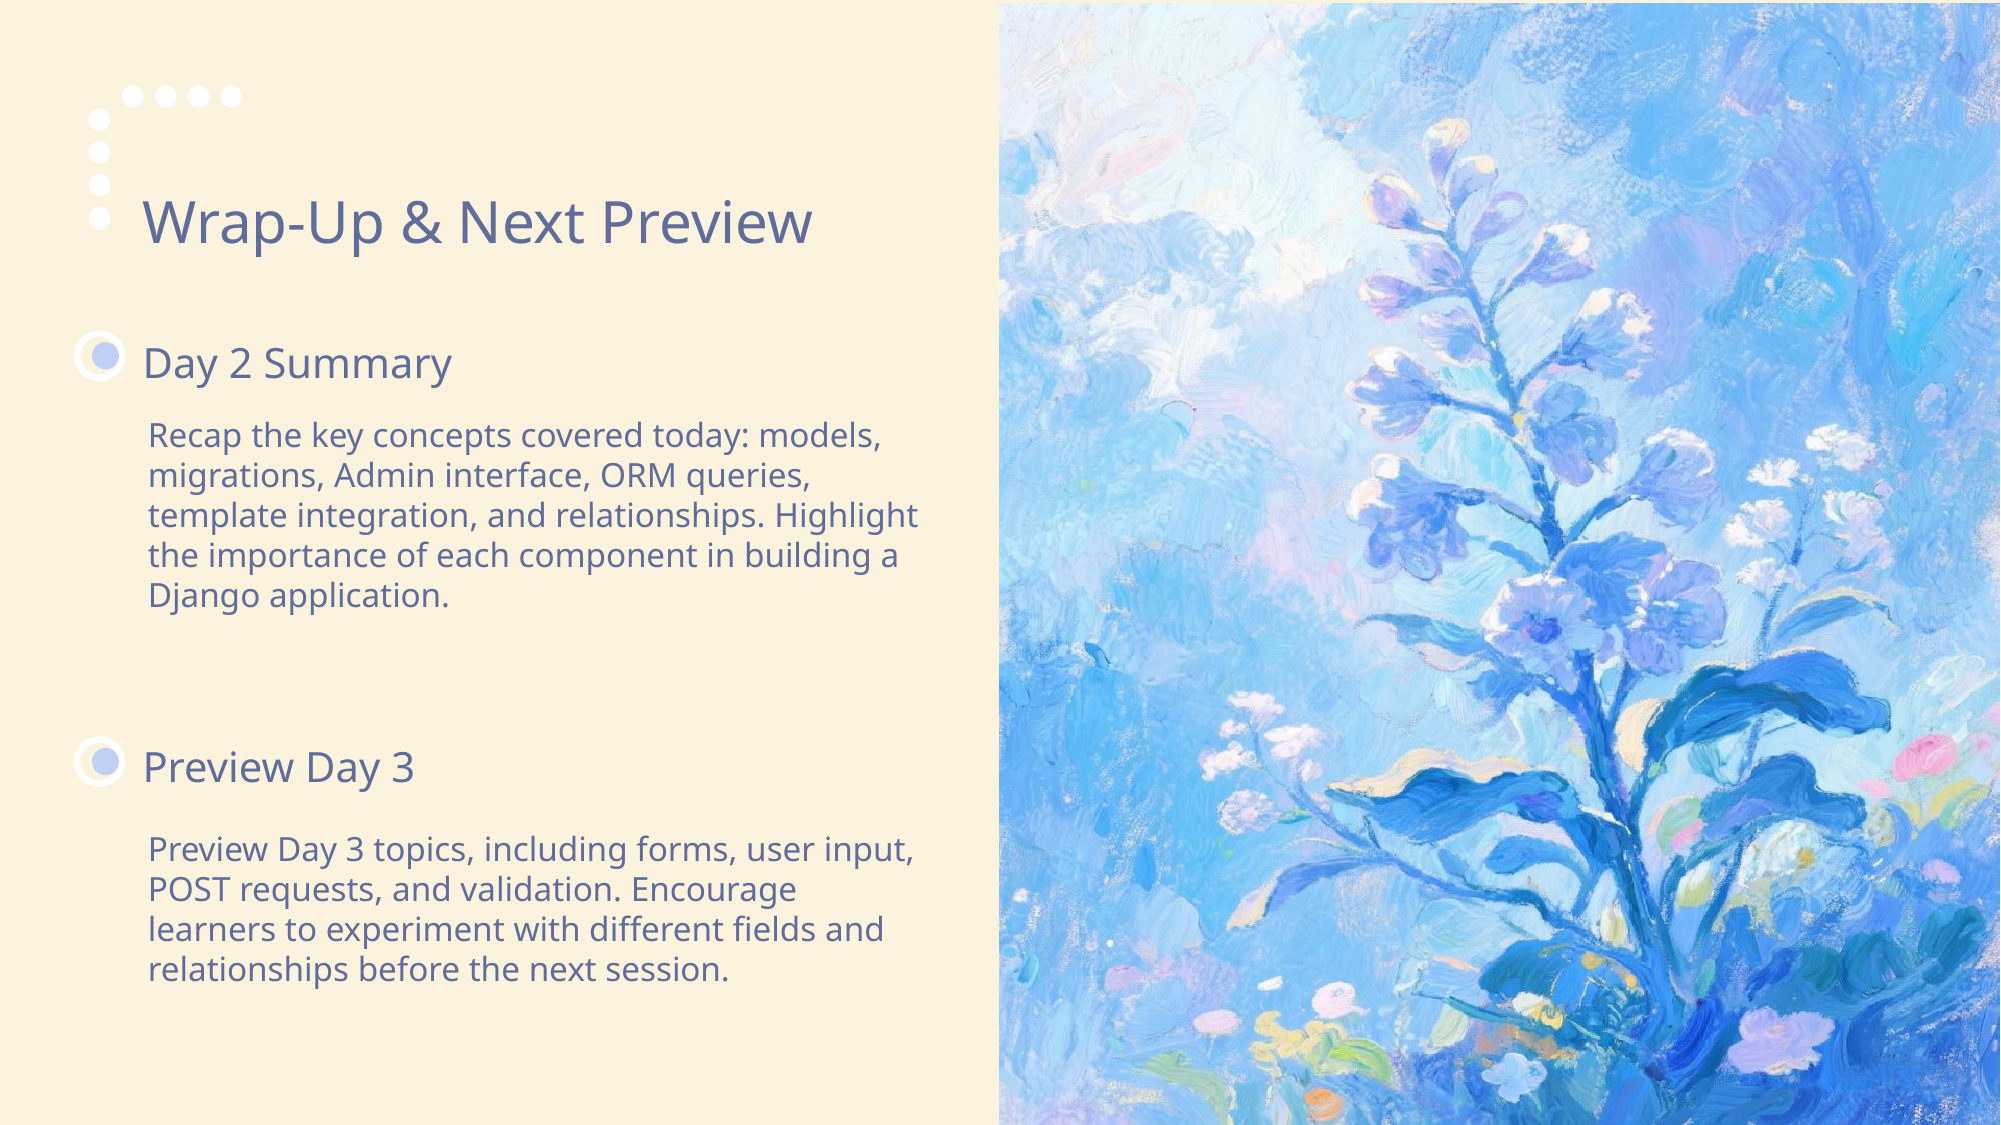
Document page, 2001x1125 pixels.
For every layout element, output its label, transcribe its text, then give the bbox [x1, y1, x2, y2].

text_box [121, 85, 144, 108]
text_box Preview Day 3 [127, 733, 946, 799]
picture [999, 3, 2000, 1125]
text_box [88, 206, 111, 230]
text_box [91, 747, 119, 776]
text_box [187, 85, 210, 108]
text_box Preview Day 3 topics, including forms, user input, POST requests, and validation. Encourage learners to experiment with different fields and relationships before the next session. [132, 821, 943, 996]
text_box Day 2 Summary [127, 329, 938, 522]
text_box [88, 174, 111, 197]
text_box [88, 141, 111, 164]
text_box [88, 108, 111, 131]
text_box [76, 739, 122, 784]
text_box [154, 85, 177, 108]
text_box [76, 333, 122, 378]
text_box Wrap-Up & Next Preview [127, 112, 938, 329]
text_box [220, 85, 243, 108]
text_box Recap the key concepts covered today: models, migrations, Admin interface, ORM queries, template integration, and relationships. Highlight the importance of each component in building a Django application. [132, 406, 943, 697]
text_box [91, 342, 119, 370]
